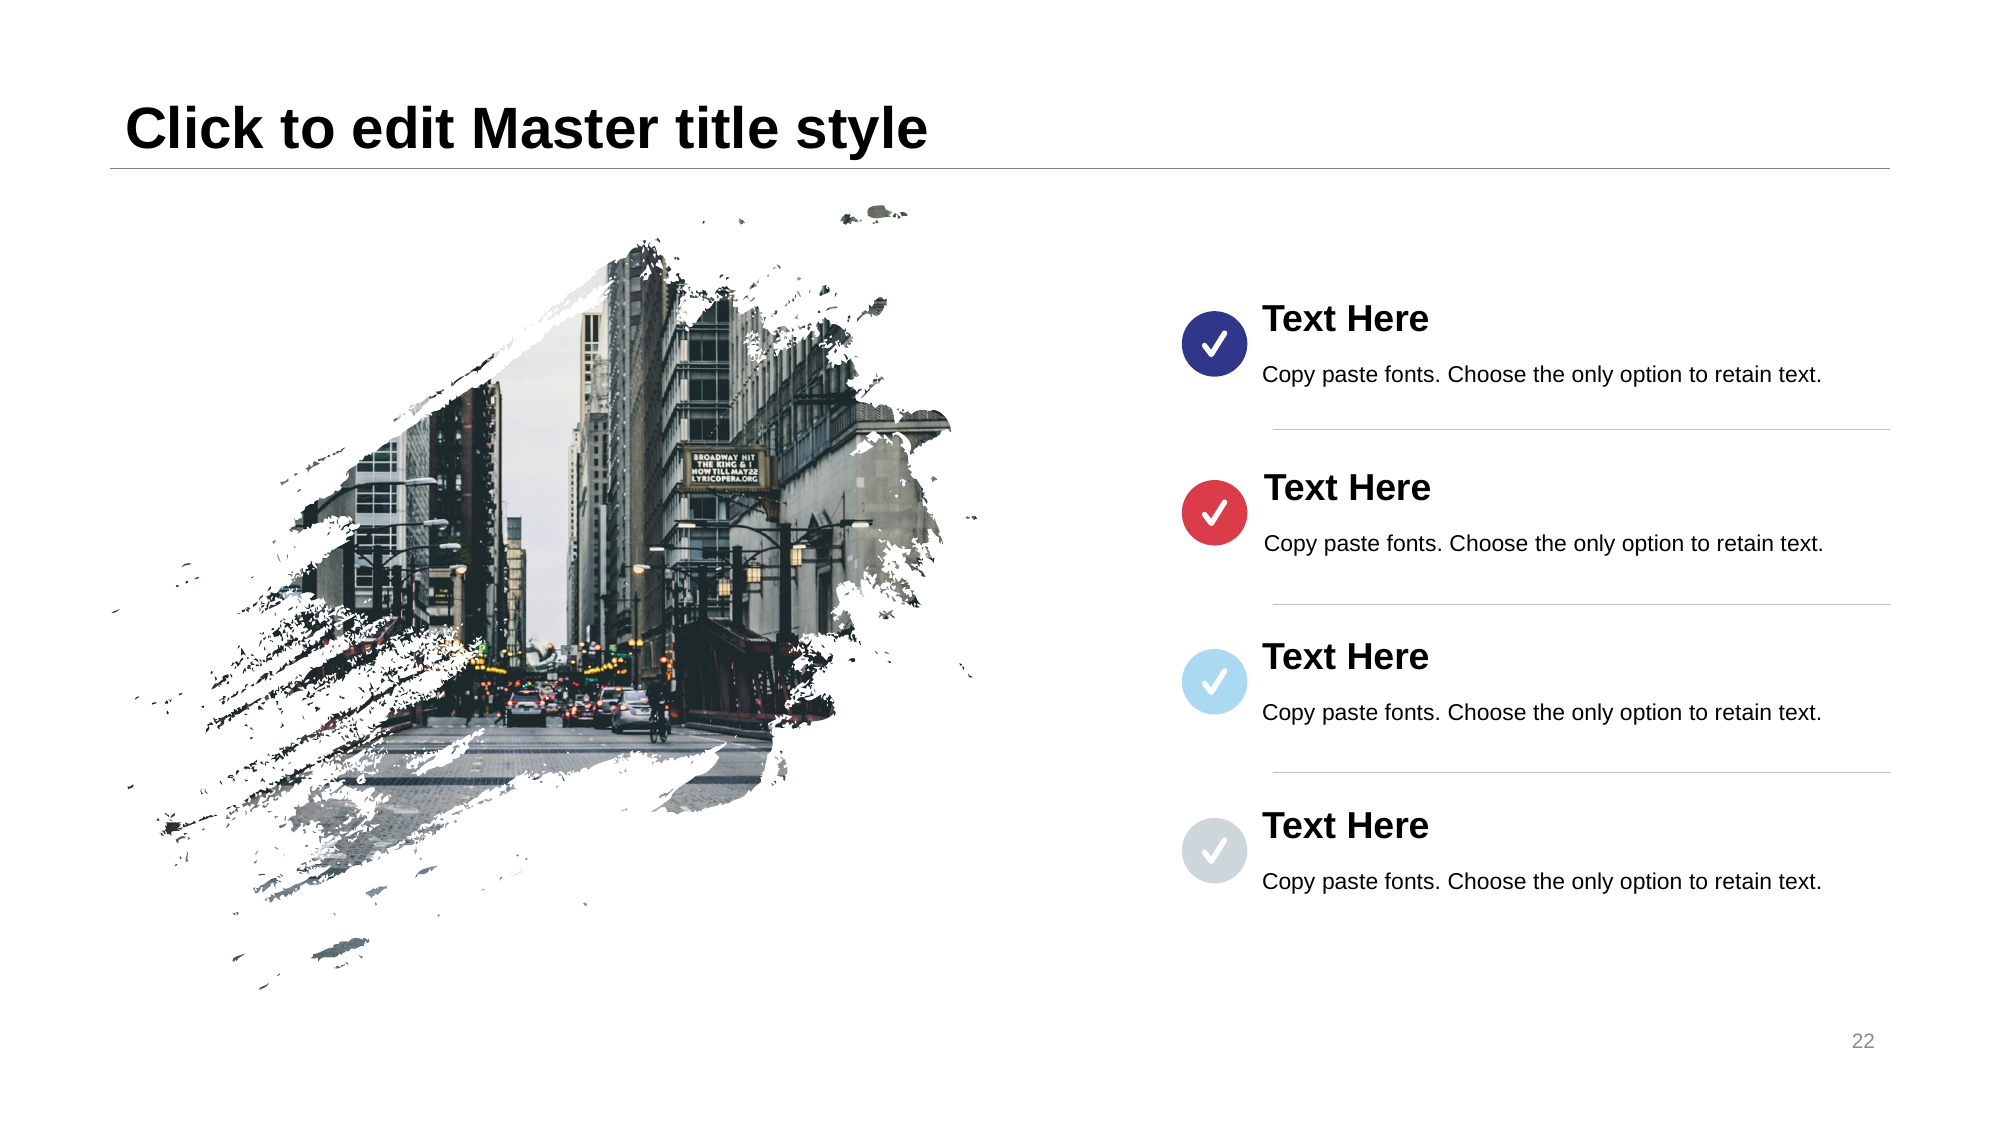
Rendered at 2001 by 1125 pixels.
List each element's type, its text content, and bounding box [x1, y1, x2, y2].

title Click to edit Master title style [109, 0, 1890, 169]
slide_number 22 [1412, 1023, 1890, 1058]
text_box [111, 204, 1892, 990]
